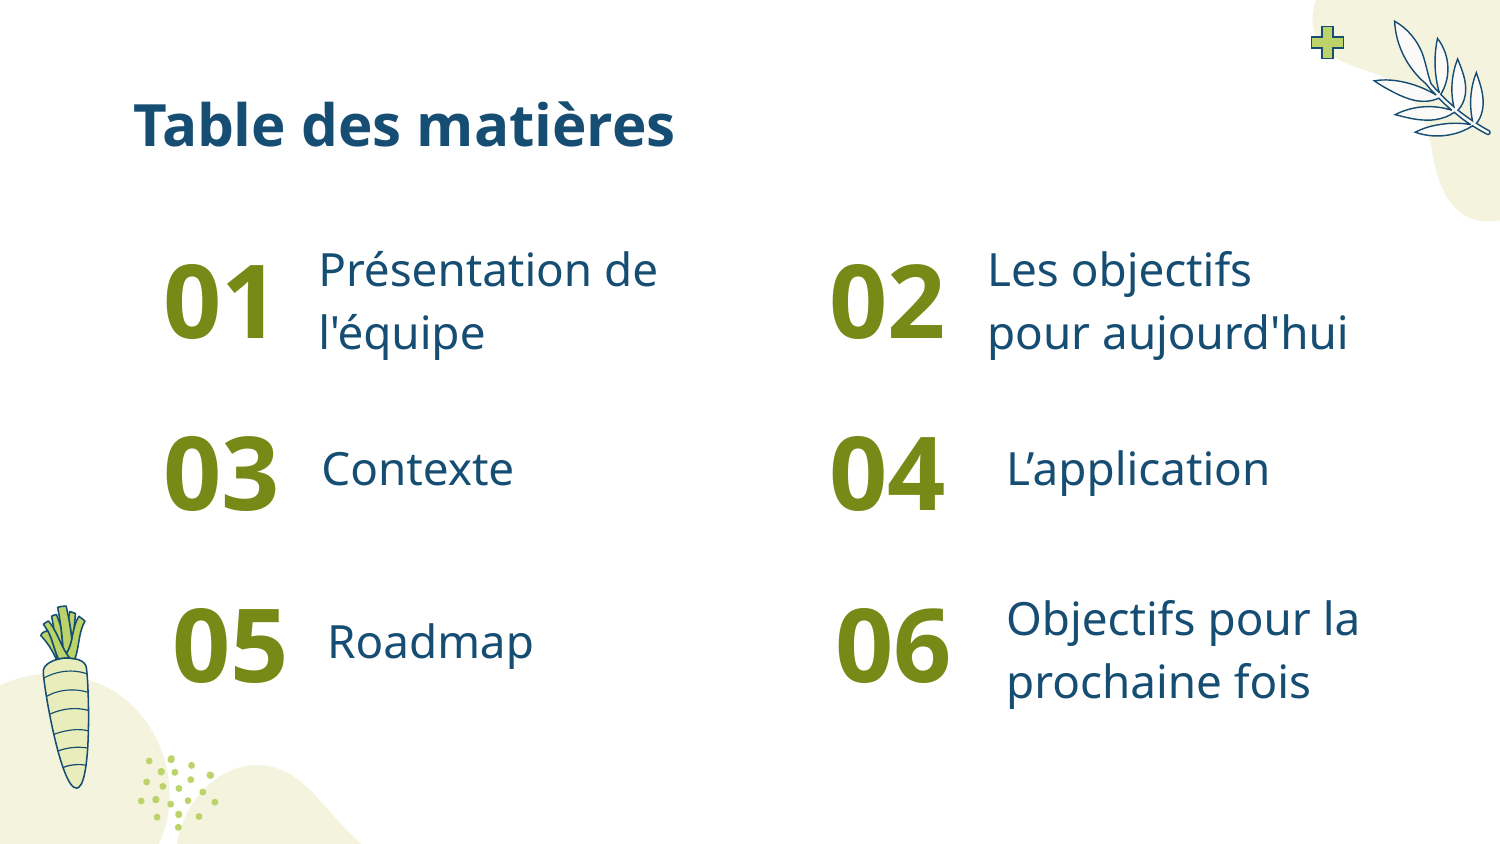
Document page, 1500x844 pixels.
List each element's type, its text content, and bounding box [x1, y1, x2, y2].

text_box Objectifs pour la prochaine fois [991, 641, 1402, 723]
title 01 [131, 247, 312, 375]
text_box 05 [140, 591, 322, 718]
title 02 [797, 247, 979, 375]
subtitle Contexte [306, 428, 685, 511]
text_box 06 [803, 591, 984, 718]
title 03 [131, 419, 312, 546]
subtitle L’application [991, 428, 1402, 511]
title Table des matières [118, 72, 1382, 167]
title 04 [797, 419, 979, 546]
text_box Roadmap [311, 601, 691, 683]
subtitle Les objectifs pour aujourd'hui [972, 292, 1382, 374]
subtitle Présentation de l'équipe [303, 292, 682, 374]
